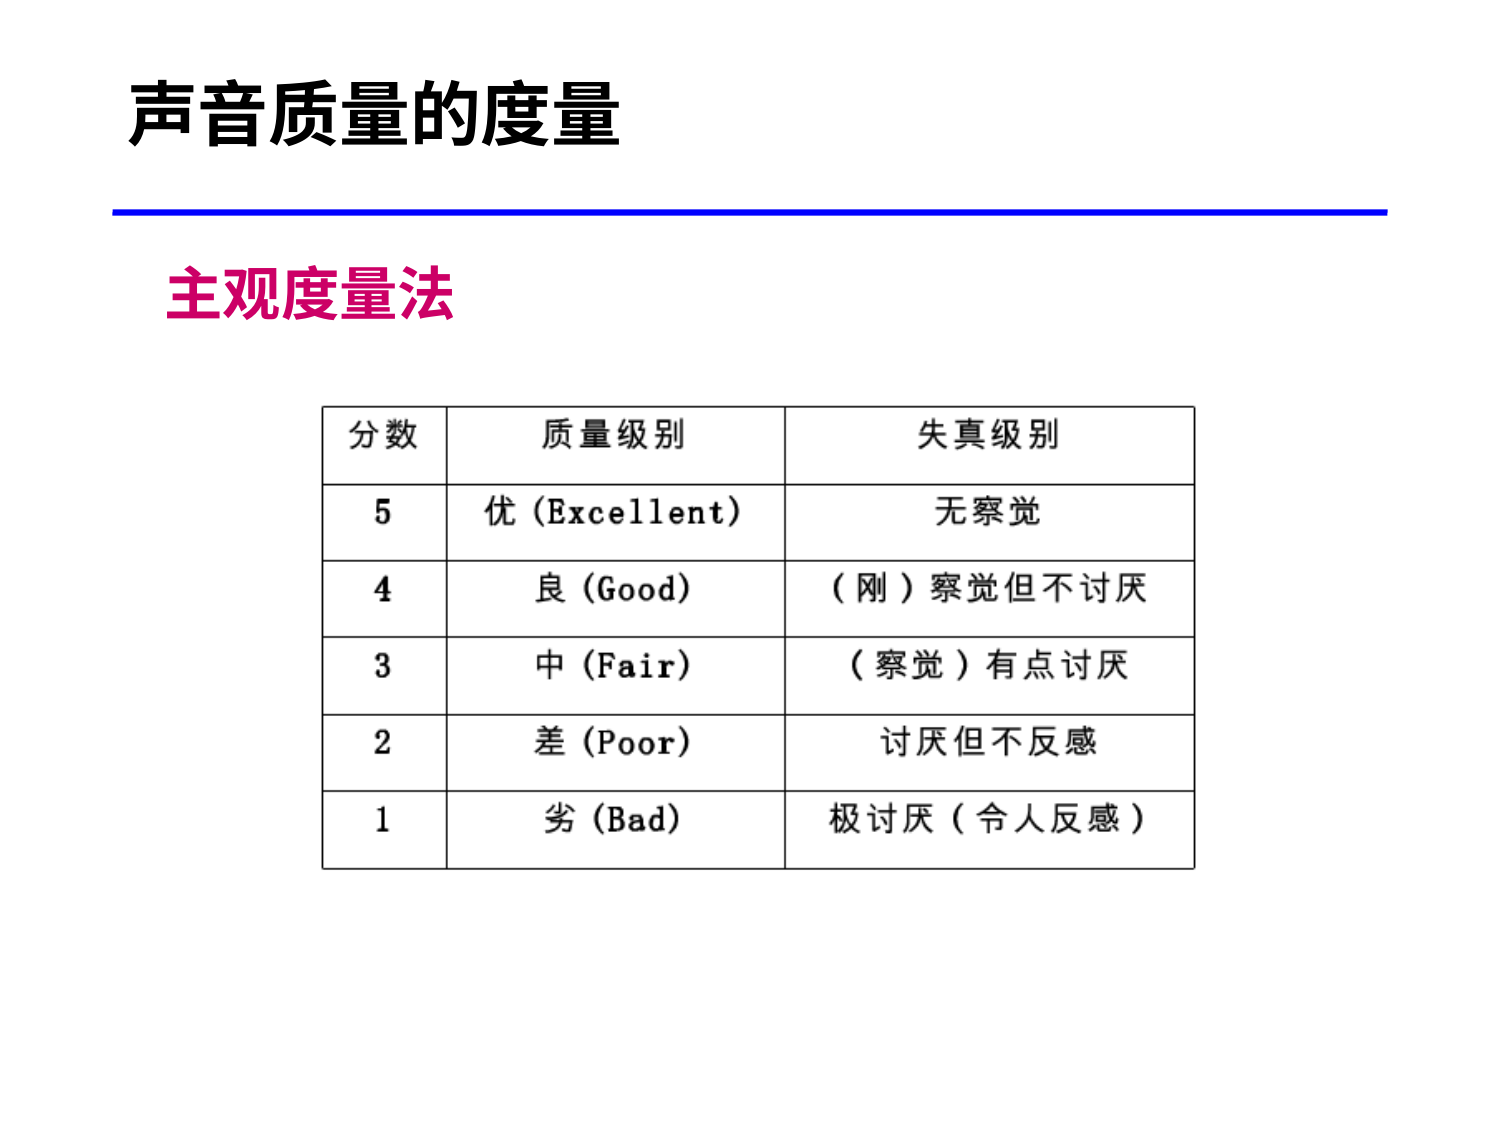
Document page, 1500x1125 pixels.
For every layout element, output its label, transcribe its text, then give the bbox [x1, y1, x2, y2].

picture [312, 397, 1204, 876]
text_box 声音质量的度量 [112, 62, 1388, 200]
text_box 主观度量法 [150, 249, 1244, 335]
